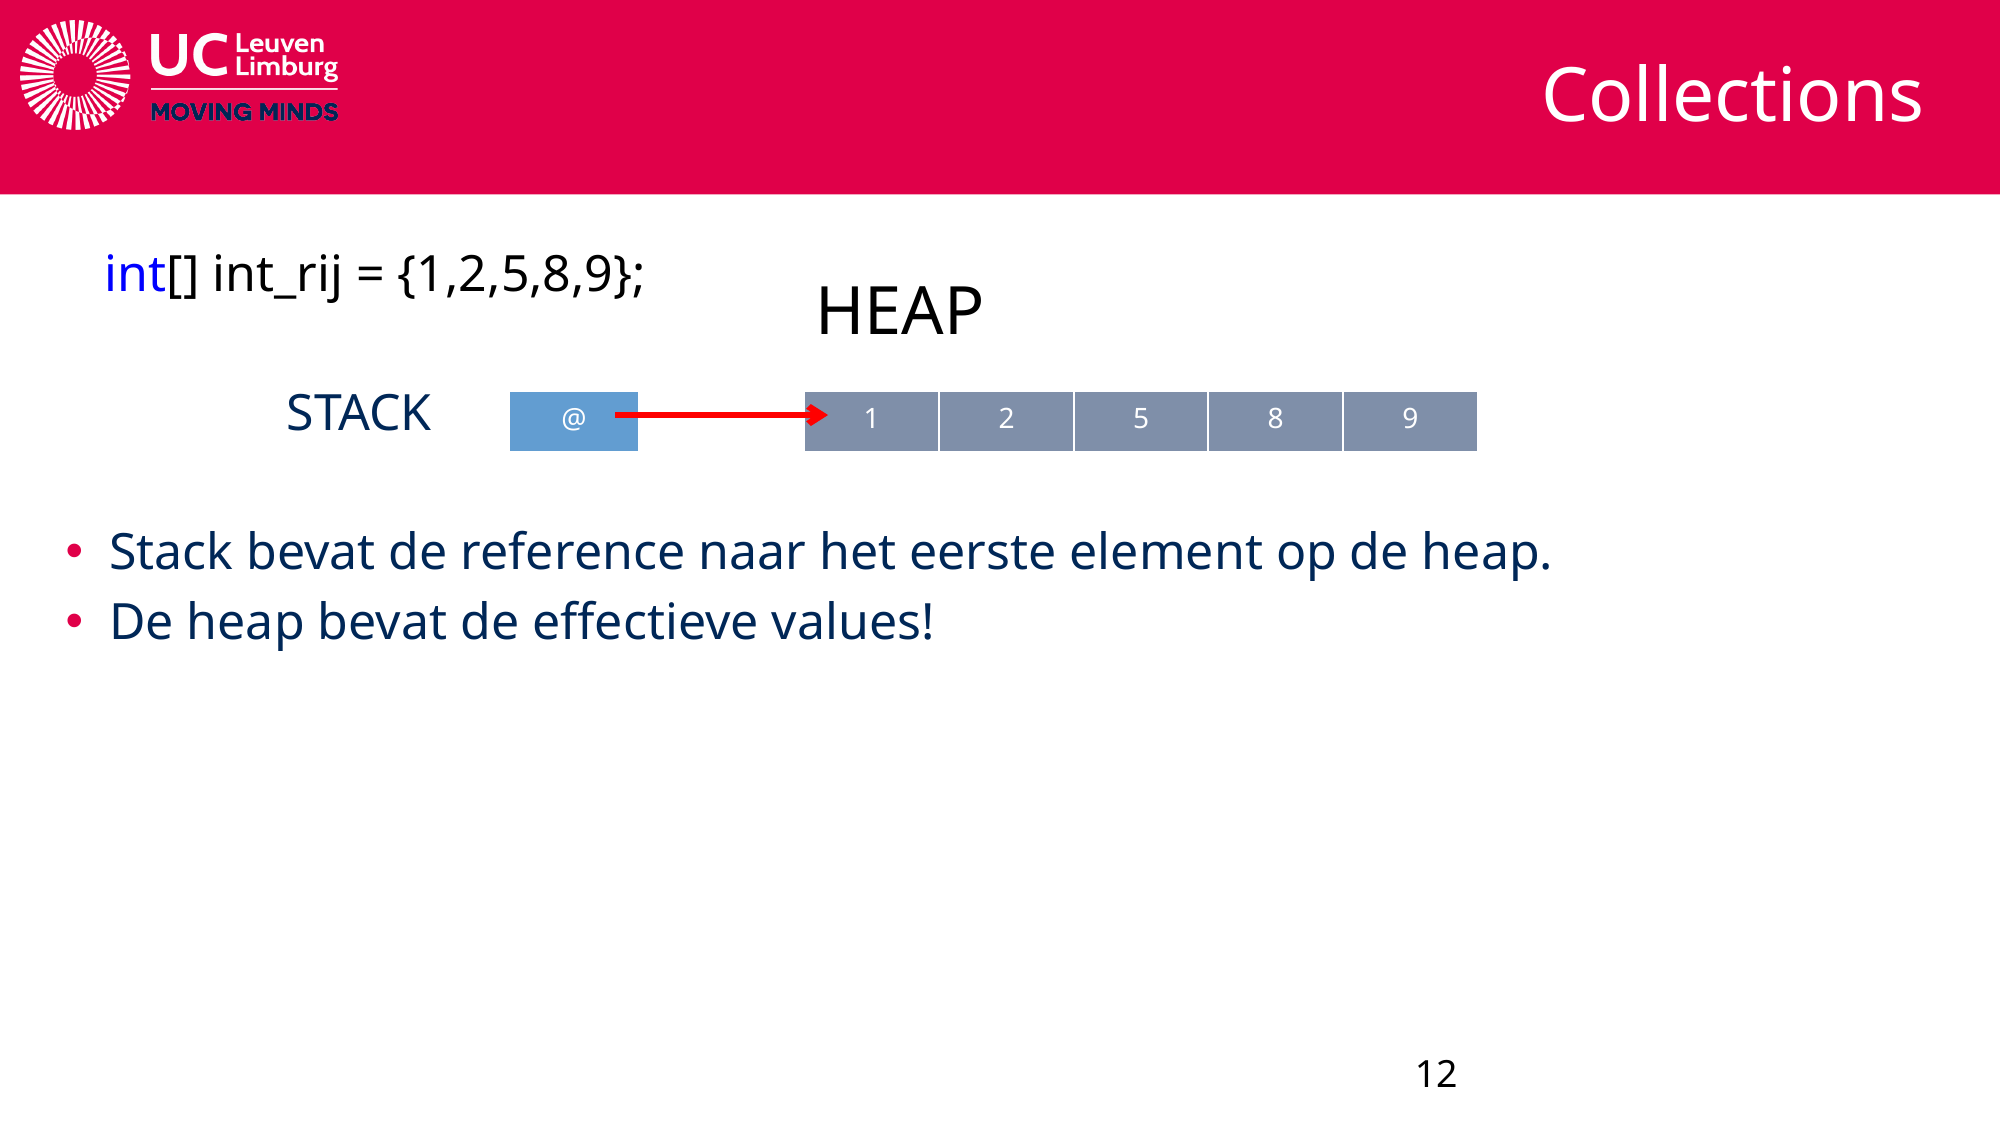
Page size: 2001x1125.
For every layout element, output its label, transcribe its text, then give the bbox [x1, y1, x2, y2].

table_header 2 [940, 392, 1073, 451]
table_header @ [510, 392, 638, 451]
table_header 9 [1344, 392, 1477, 451]
picture [20, 20, 338, 130]
table_header 5 [1075, 392, 1207, 451]
table_header 8 [1209, 392, 1342, 451]
slide_number 12 [1400, 1042, 1750, 1103]
text_box HEAP [800, 260, 1000, 356]
title Collections [358, 0, 1940, 195]
table_header 1 [805, 392, 938, 451]
list int[] int_rij = {1,2,5,8,9}; STACK Stack bevat de reference naar het eerste element op de heap. De heap bevat de effectieve values! [50, 240, 1940, 1078]
